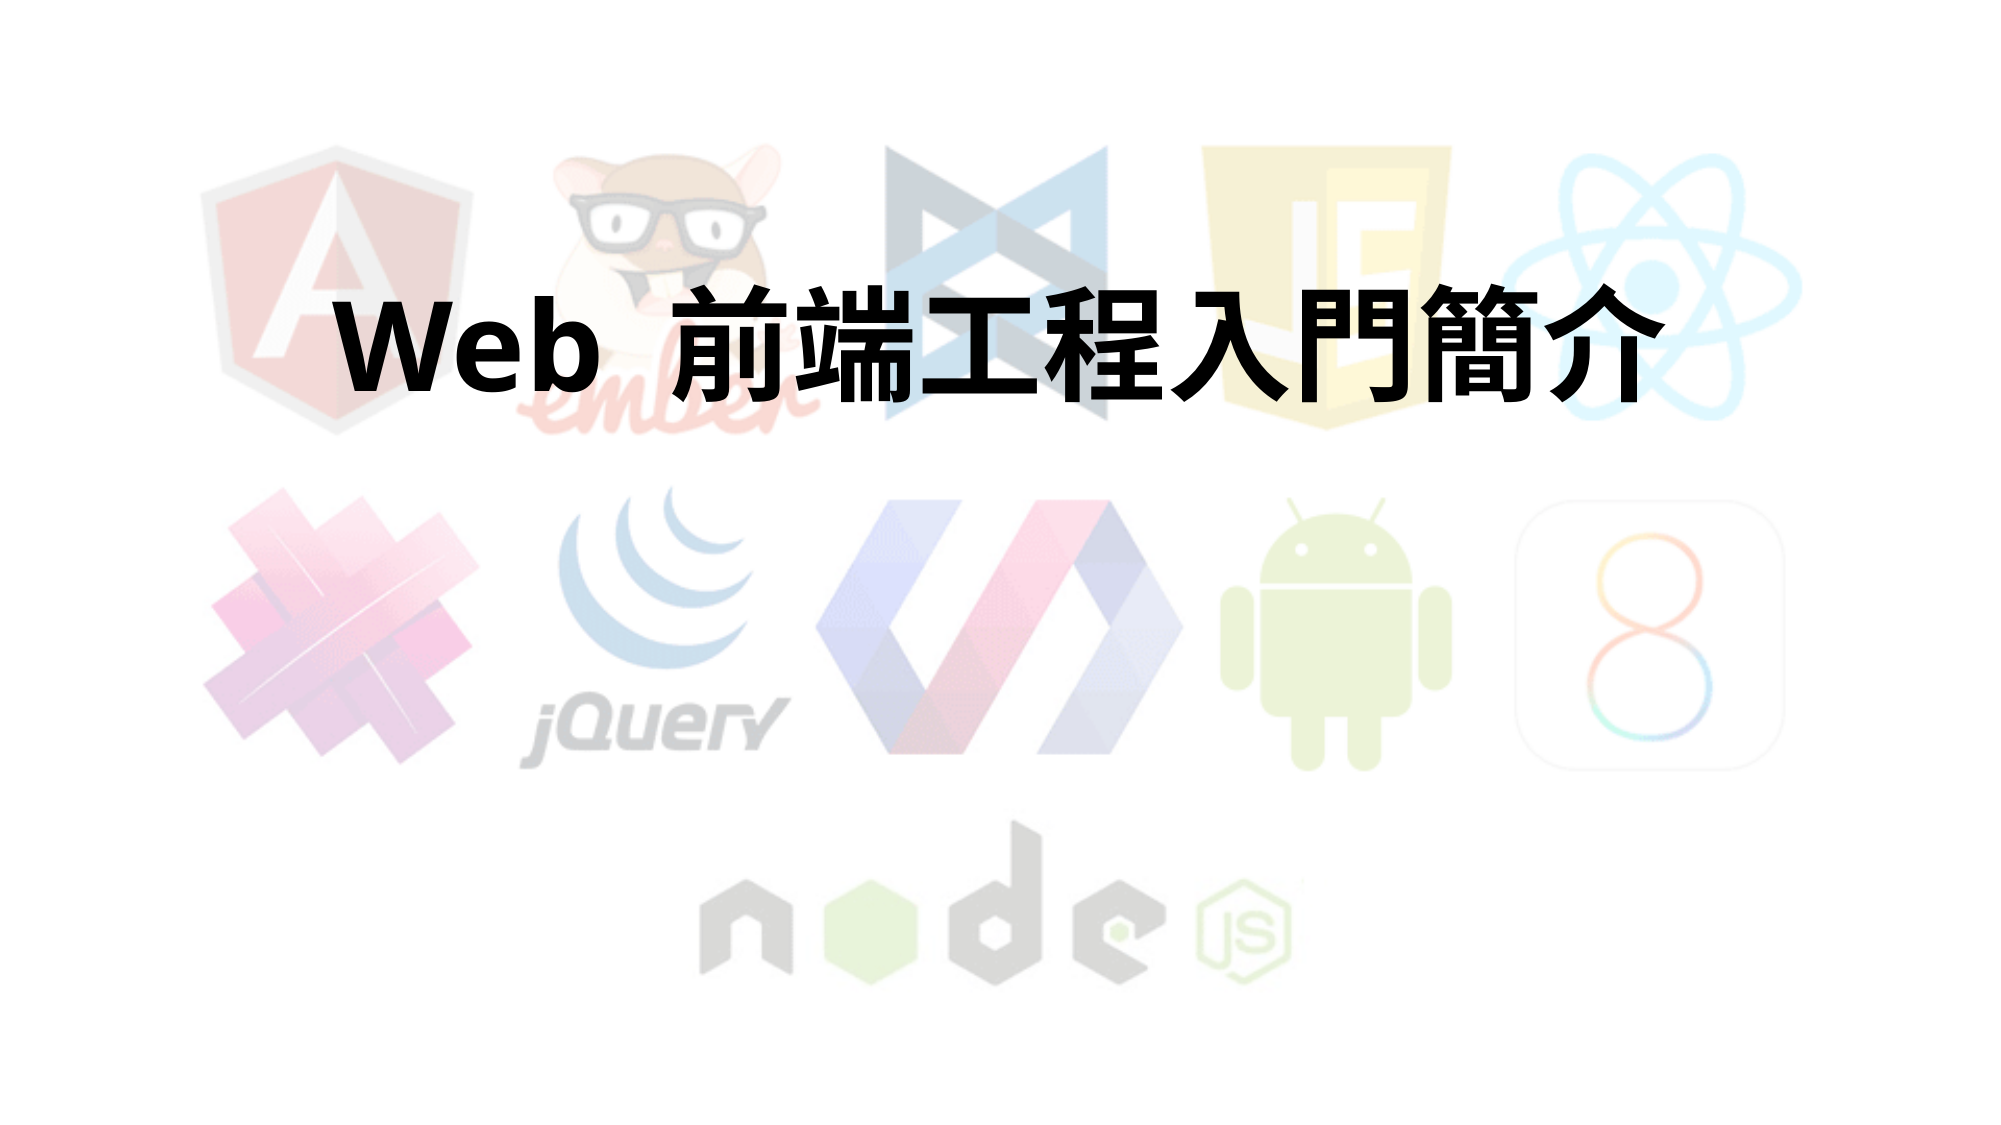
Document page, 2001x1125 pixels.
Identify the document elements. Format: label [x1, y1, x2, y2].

picture [187, 127, 1813, 1024]
